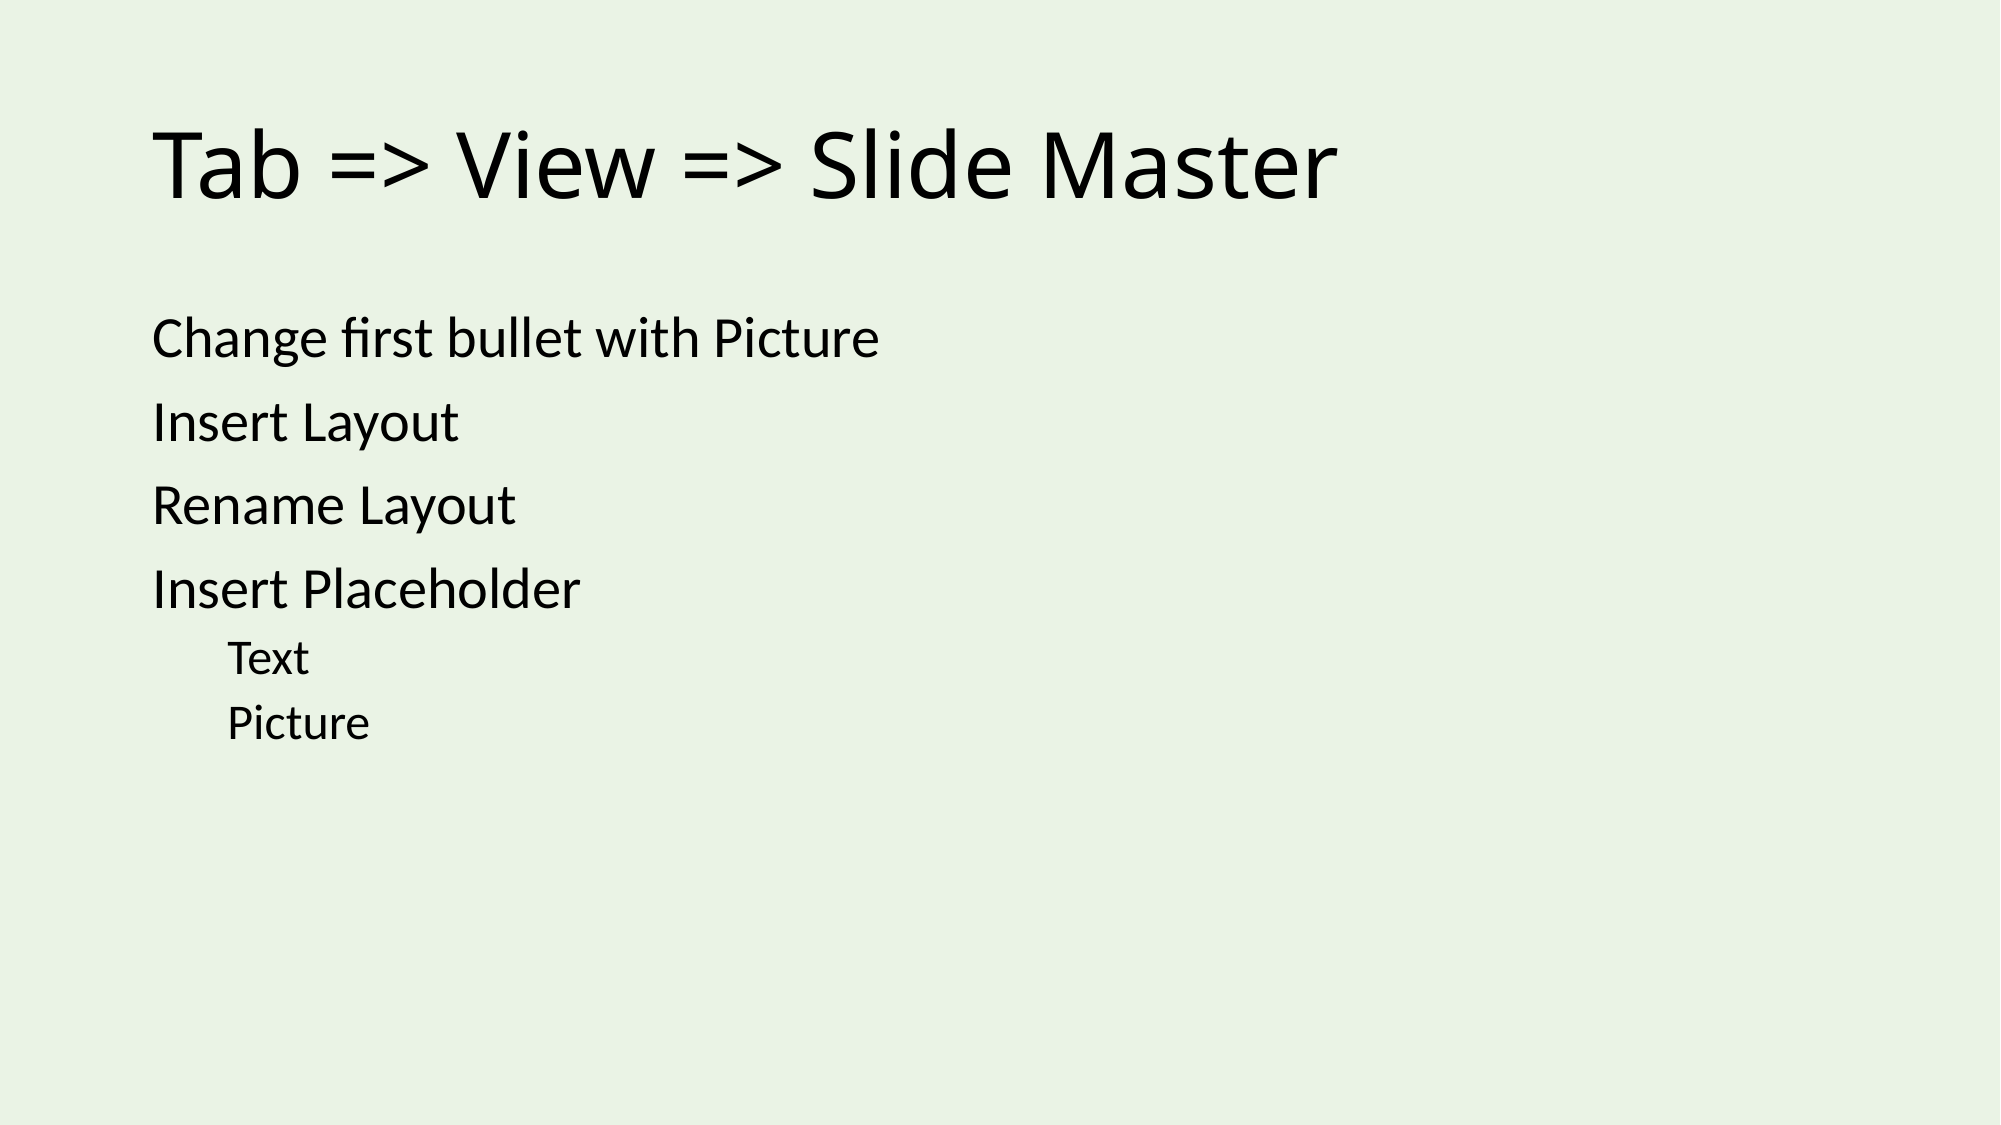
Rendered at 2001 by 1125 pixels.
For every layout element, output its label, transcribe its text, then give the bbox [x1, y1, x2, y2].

title Tab => View => Slide Master [137, 59, 1863, 278]
list Change first bullet with Picture Insert Layout Rename Layout Insert Placeholder Text Picture [137, 299, 1863, 1014]
